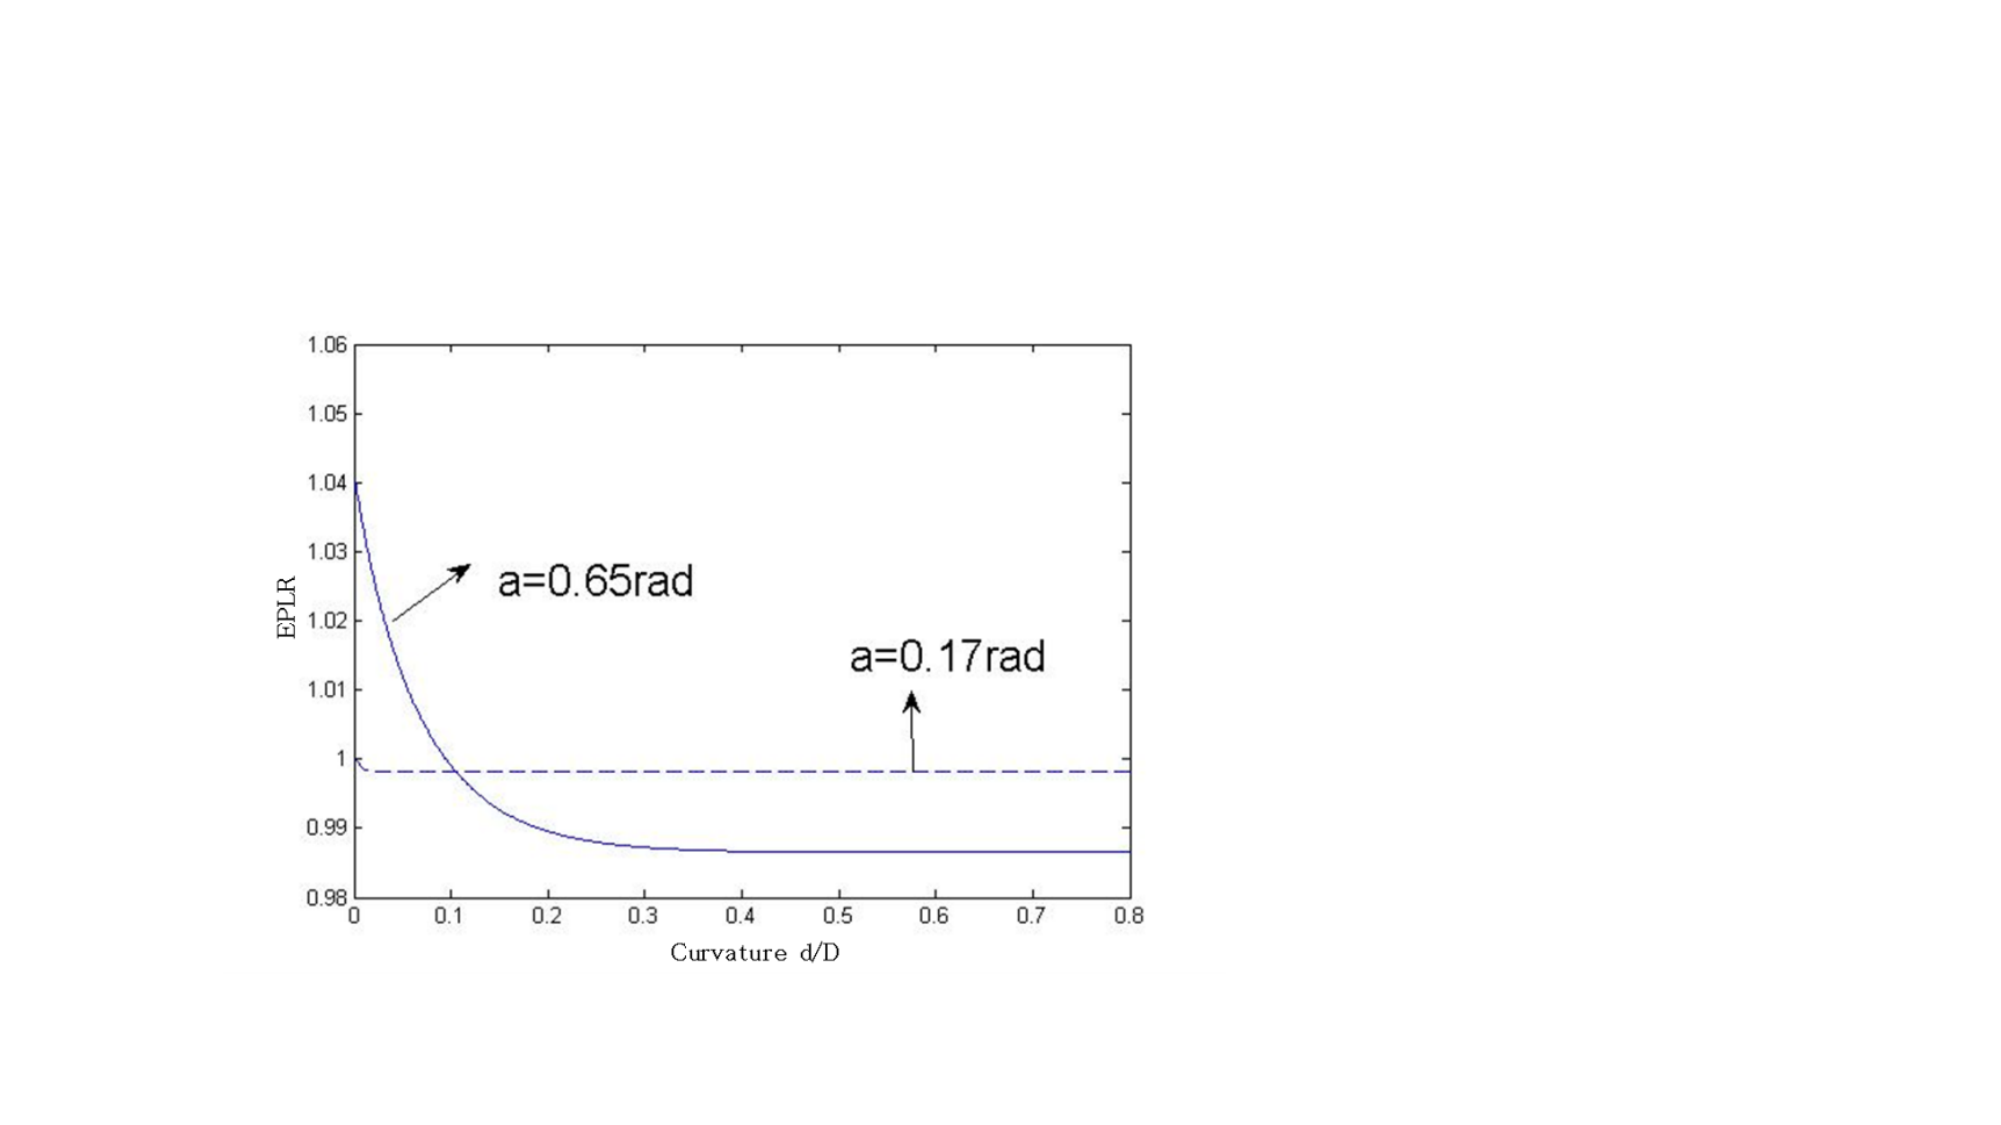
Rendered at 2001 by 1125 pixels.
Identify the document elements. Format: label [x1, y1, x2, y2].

picture [222, 292, 1227, 974]
